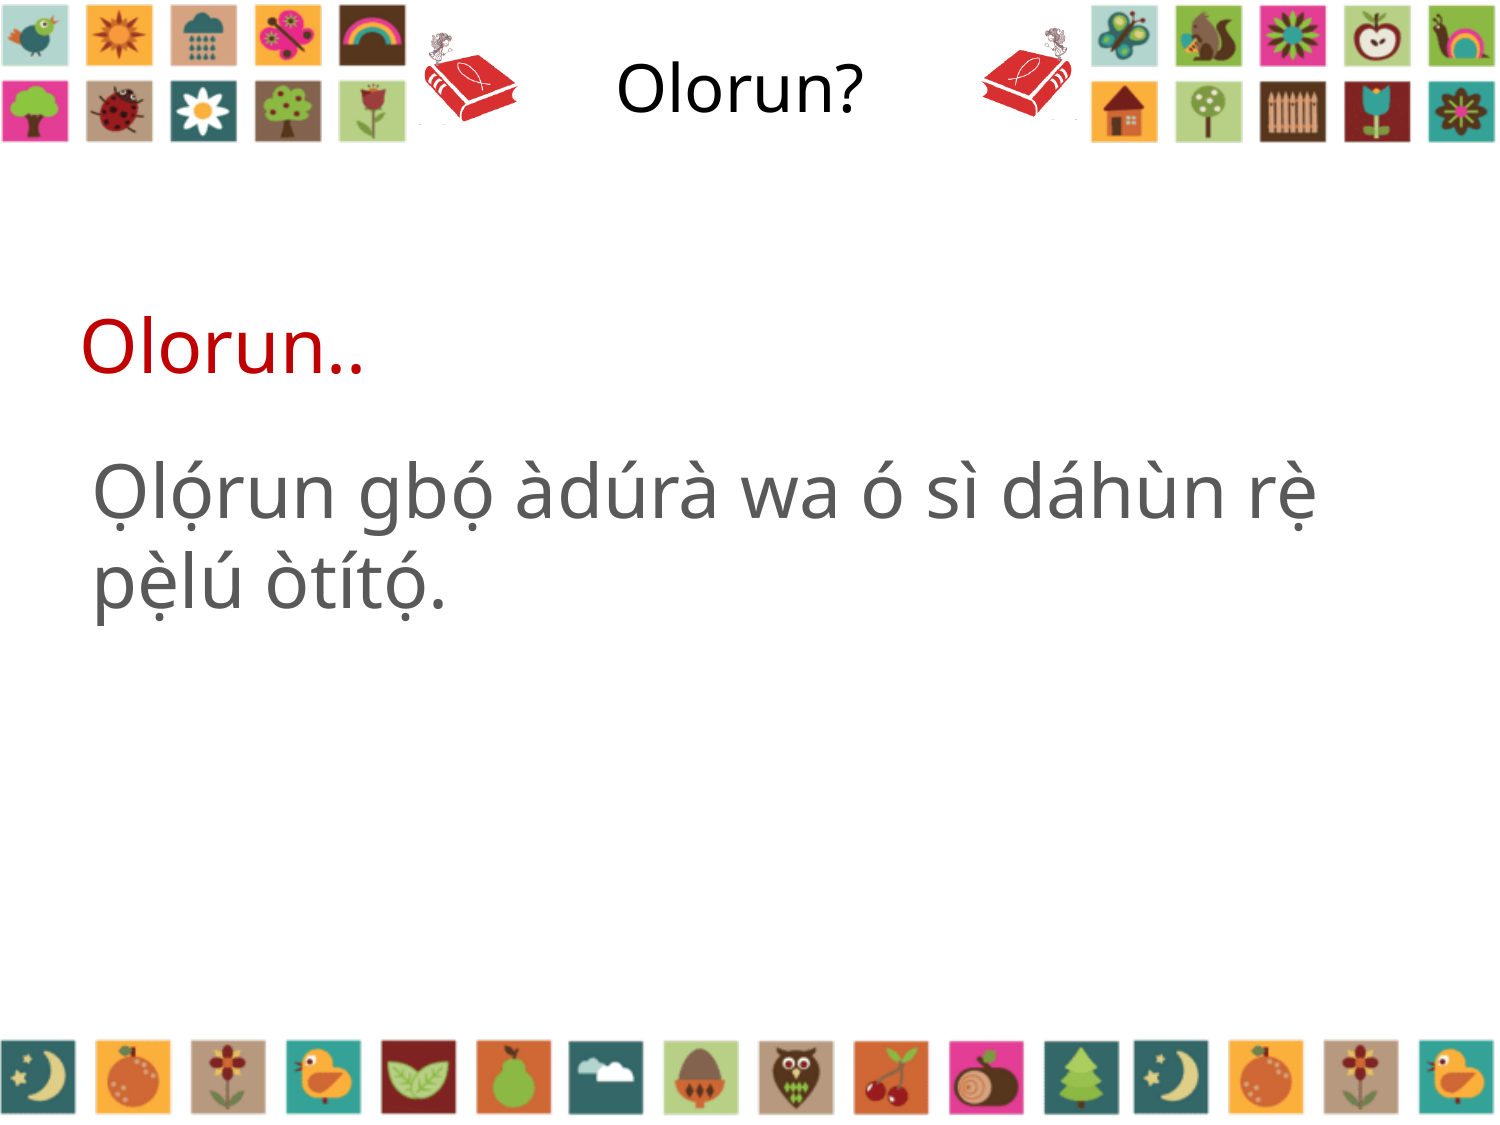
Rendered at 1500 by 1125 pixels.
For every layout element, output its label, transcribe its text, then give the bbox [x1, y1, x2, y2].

text_box Ọlọ́run gbọ́ àdúrà wa ó sì dáhùn rẹ̀ pẹ̀lú òtítọ́. [76, 436, 1424, 632]
picture [950, 3, 1500, 150]
picture [0, 3, 550, 150]
text_box Olorun.. [64, 290, 1412, 396]
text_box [0, 1028, 1500, 1118]
text_box Olorun? [544, 38, 1078, 134]
